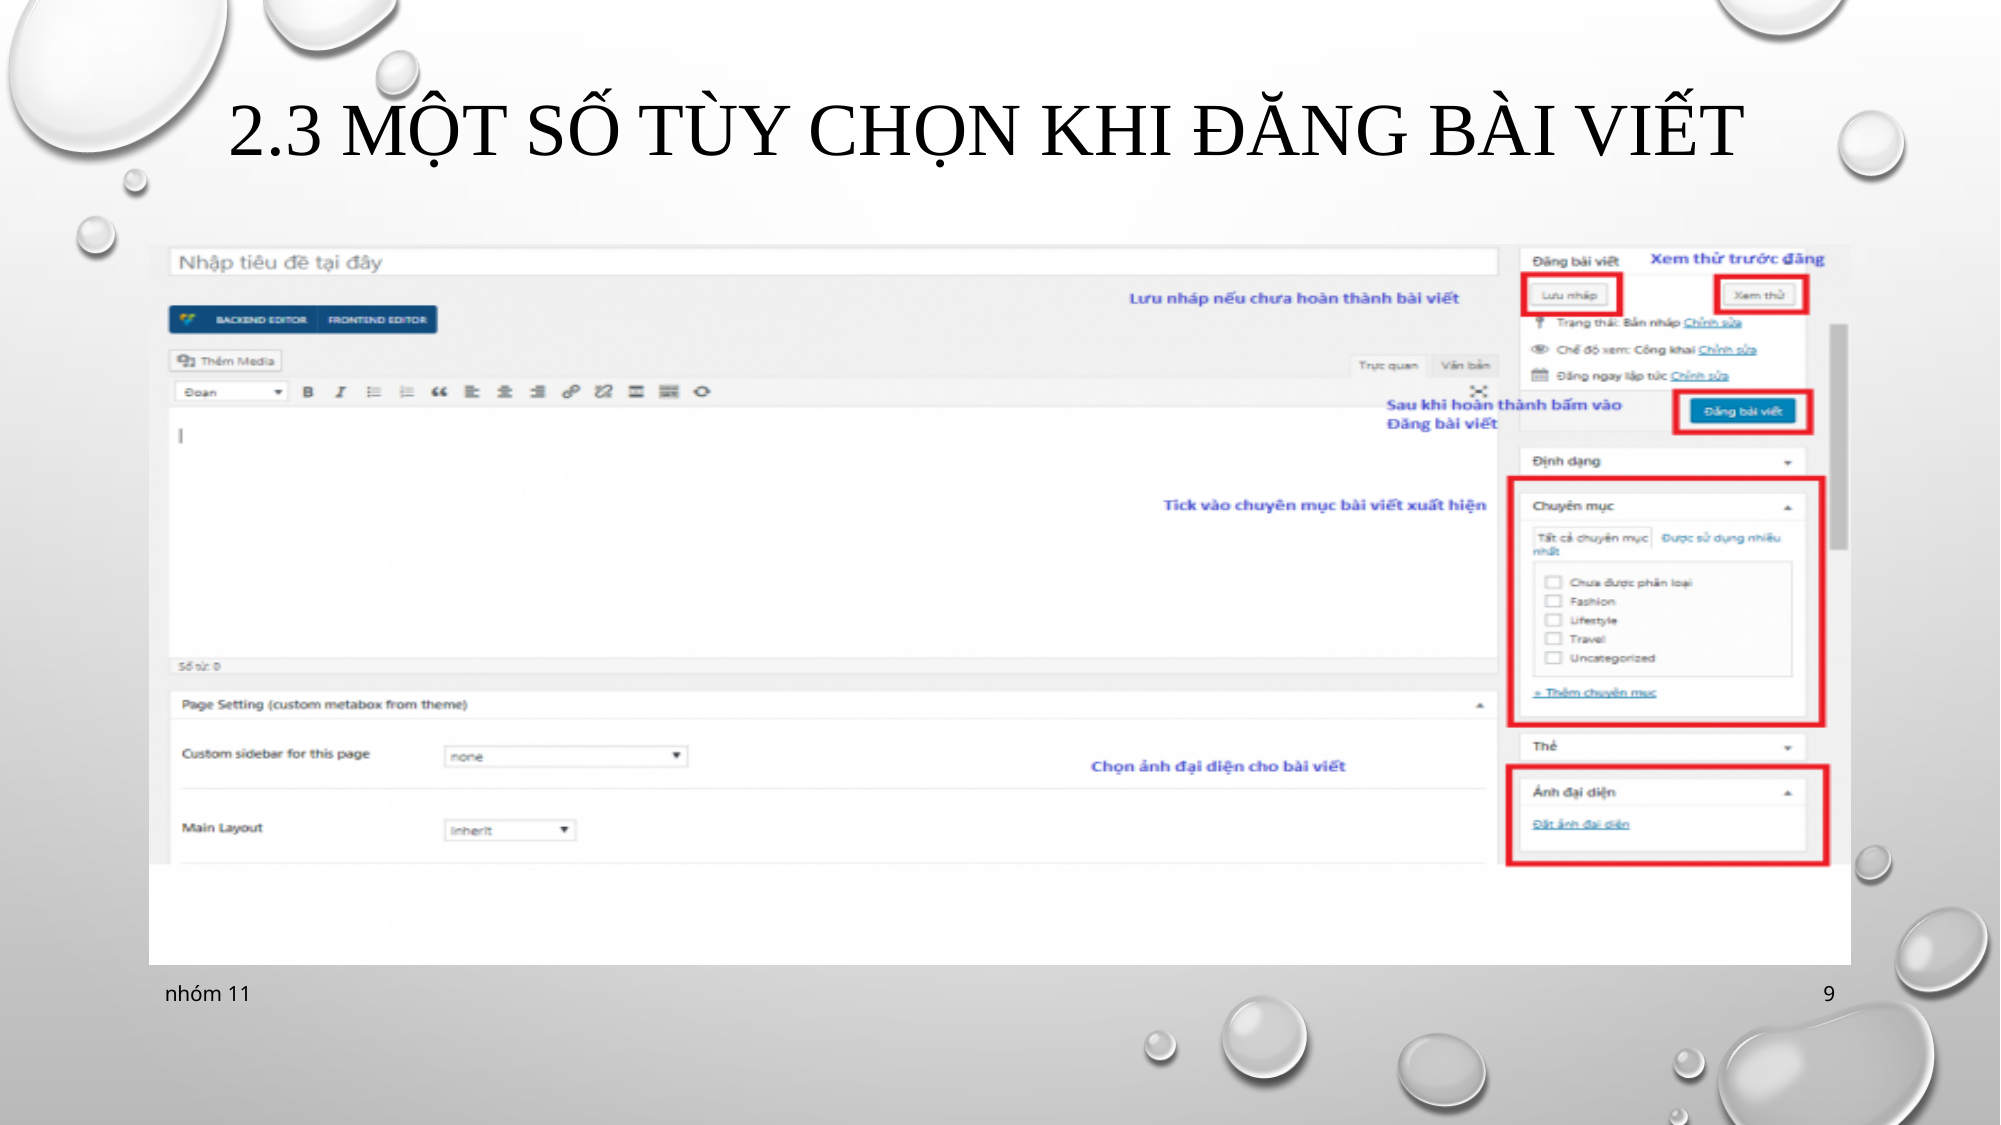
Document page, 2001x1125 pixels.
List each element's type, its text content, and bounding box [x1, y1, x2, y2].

title 2.3 Một số tùy chọn khi đăng bài viết [137, 0, 1838, 262]
picture [0, 0, 2000, 1125]
footer nhóm 11 [149, 974, 1245, 1025]
slide_number 9 [1724, 974, 1851, 1025]
